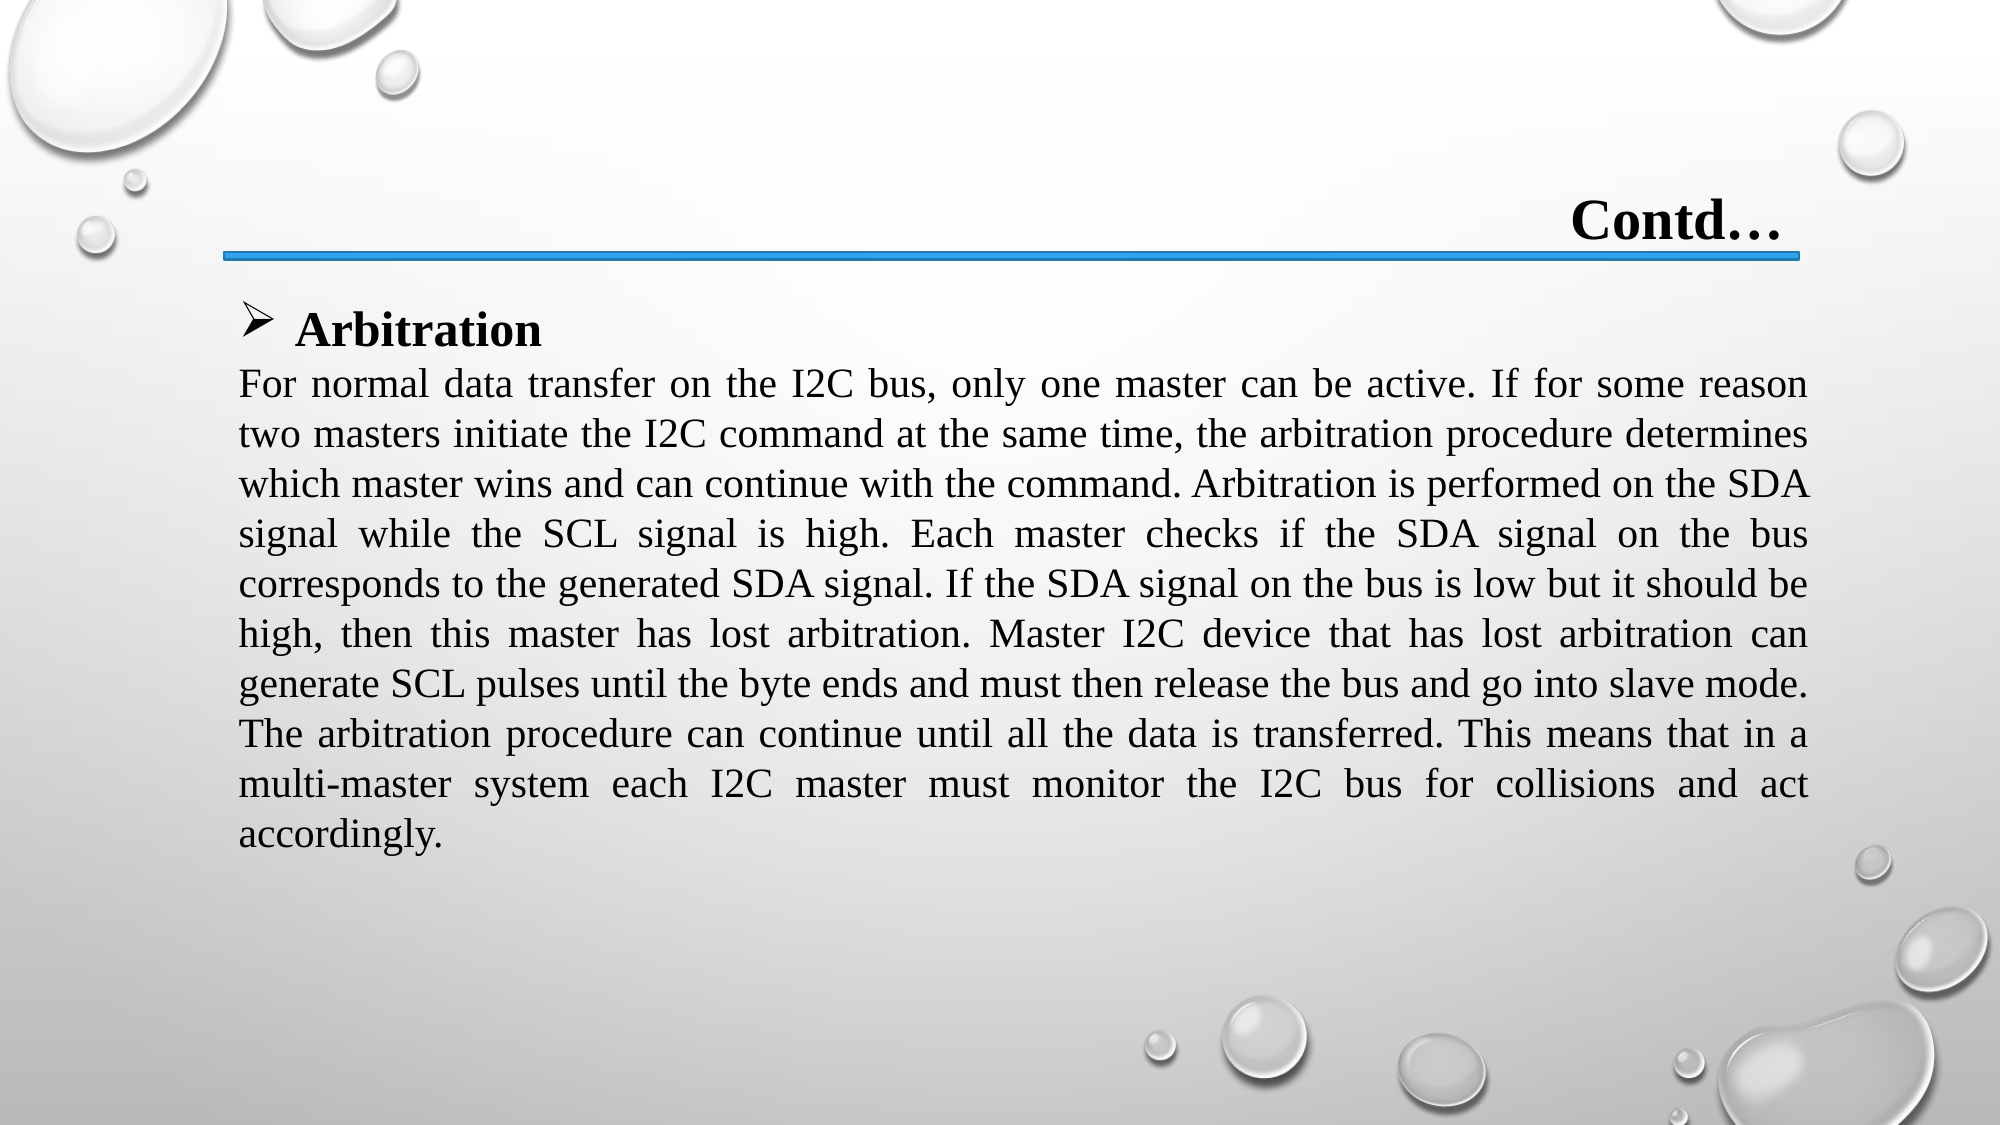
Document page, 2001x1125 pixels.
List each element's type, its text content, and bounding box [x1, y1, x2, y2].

text_box Contd… [223, 173, 1800, 259]
text_box Arbitration For normal data transfer on the I2C bus, only one master can be active. If for some reason two masters initiate the I2C command at the same time, the arbitration procedure determines which master wins and can continue with the command. Arbitration is performed on the SDA signal while the SCL signal is high. Each master checks if the SDA signal on the bus corresponds to the generated SDA signal. If the SDA signal on the bus is low but it should be high, then this master has lost arbitration. Master I2C device that has lost arbitration can generate SCL pulses until the byte ends and must then release the bus and go into slave mode. The arbitration procedure can continue until all the data is transferred. This means that in a multi-master system each I2C master must monitor the I2C bus for collisions and act accordingly. [223, 288, 1825, 864]
picture [0, 0, 2000, 1125]
